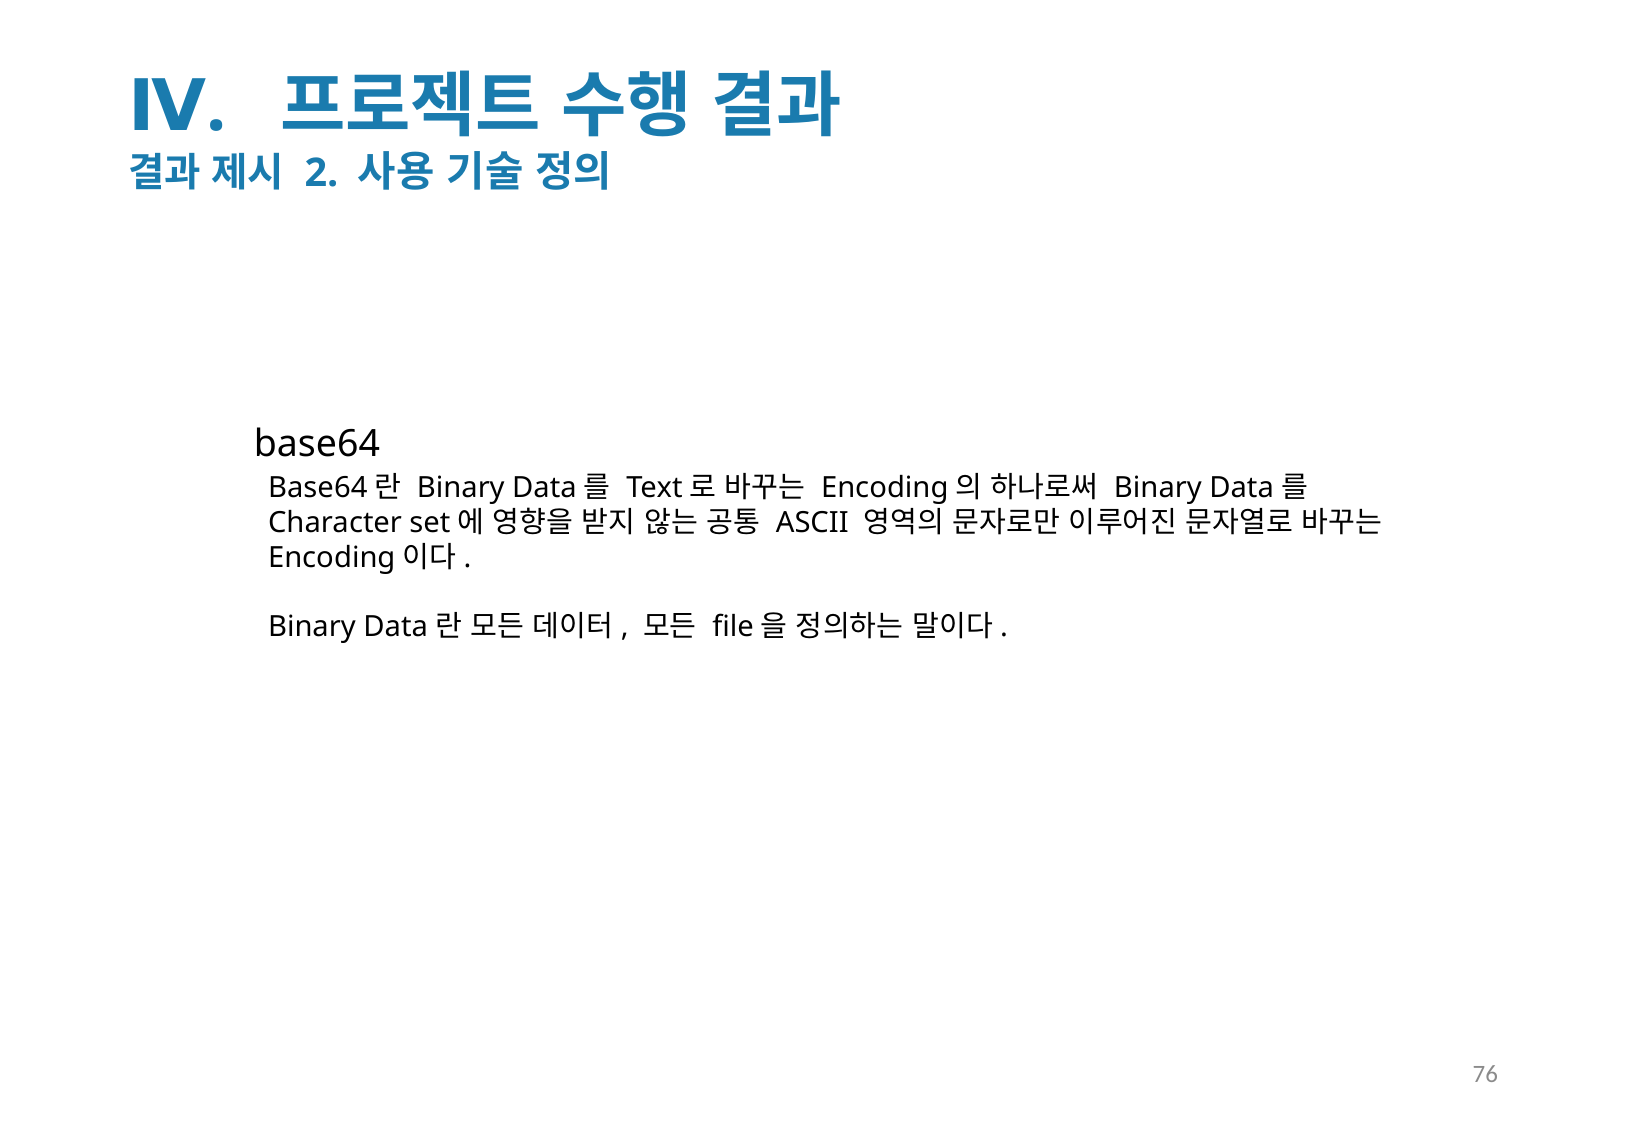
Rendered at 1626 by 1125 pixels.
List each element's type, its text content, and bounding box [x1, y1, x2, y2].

text_box base64 [239, 411, 396, 471]
text_box Base64란 Binary Data를 Text로 바꾸는 Encoding의 하나로써 Binary Data를 Character set에 영향을 받지 않는 공통 ASCII 영역의 문자로만 이루어진 문자열로 바꾸는 Encoding이다. Binary Data란 모든 데이터, 모든 file을 정의하는 말이다. [253, 460, 1442, 651]
slide_number 76 [1147, 1042, 1514, 1103]
text_box Ⅳ. 프로젝트 수행 결과 결과 제시 2. 사용 기술 정의 [110, 50, 1017, 204]
